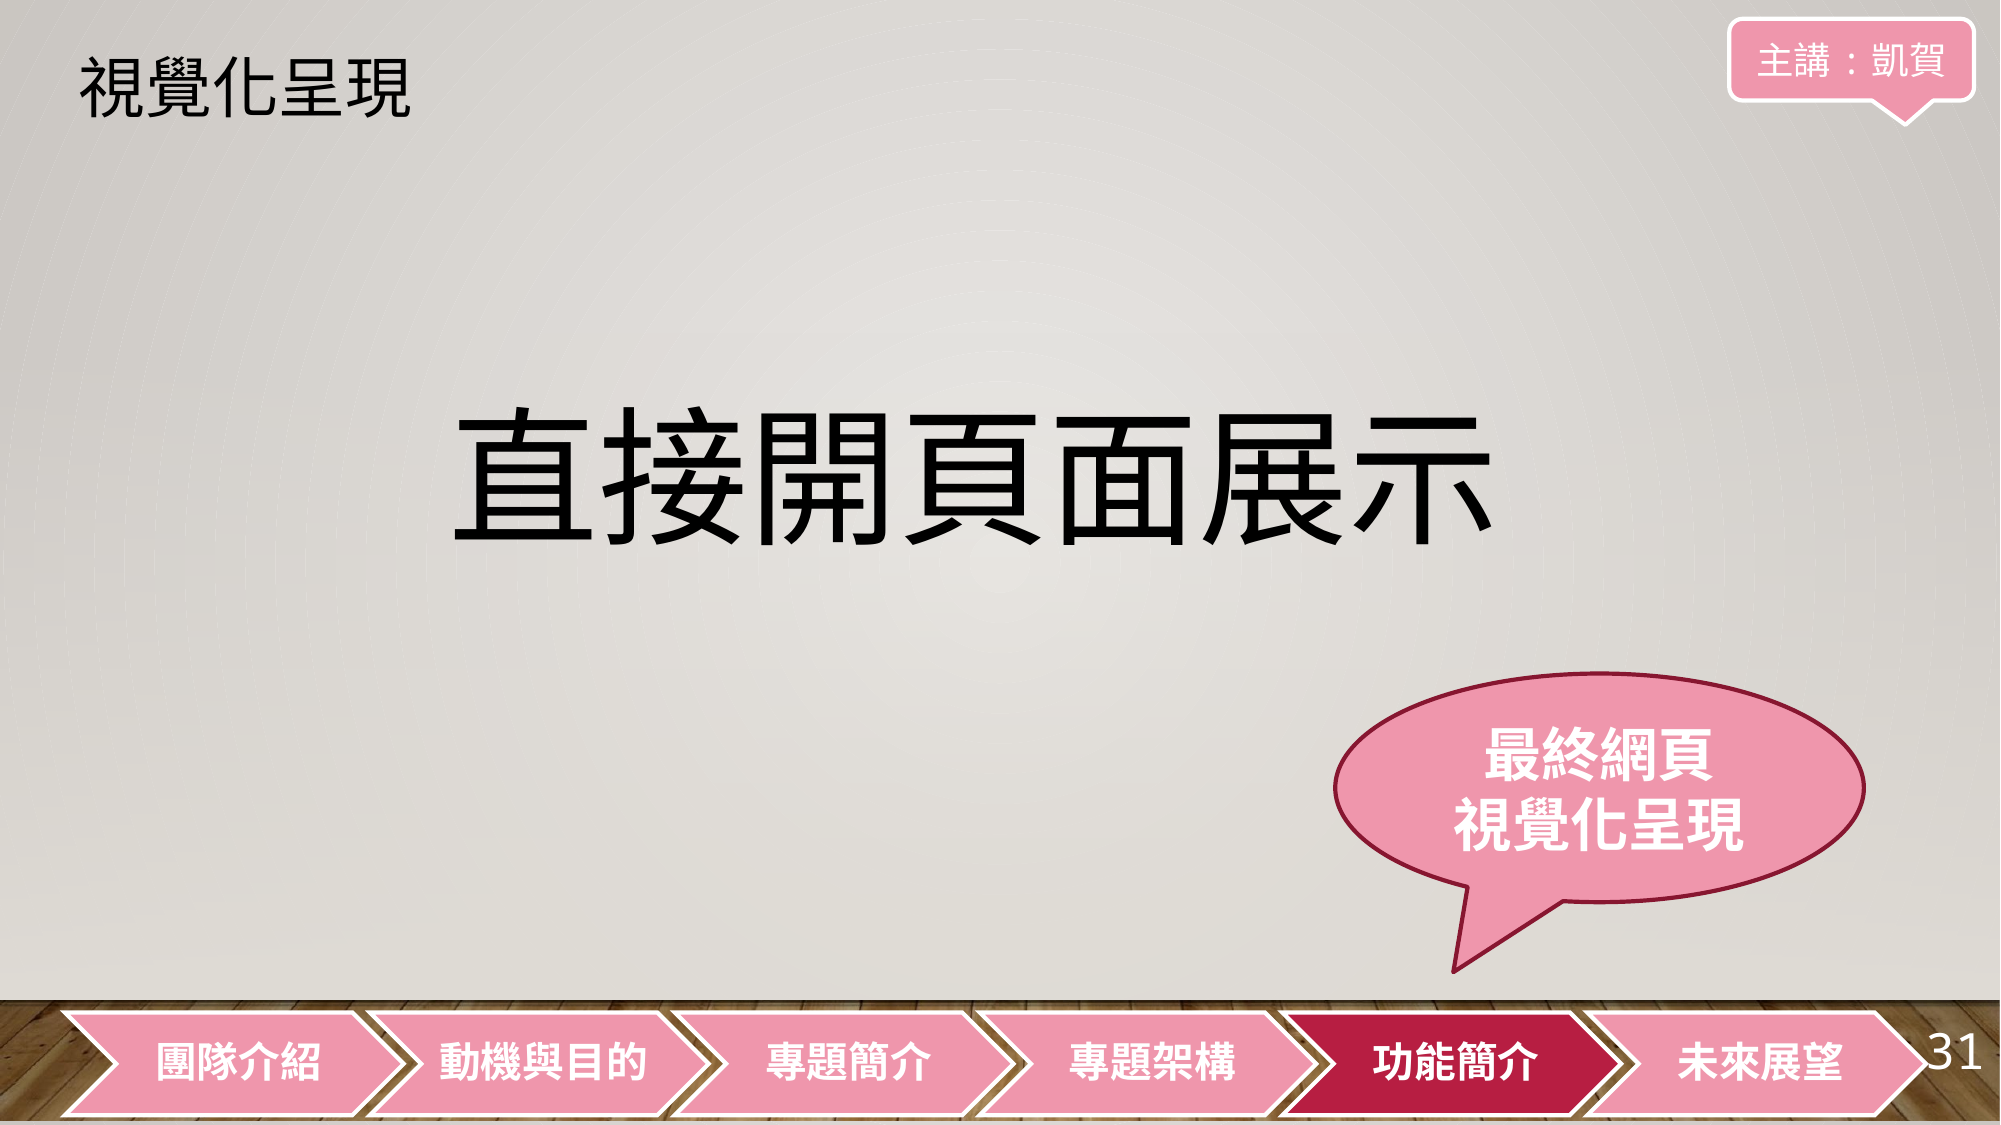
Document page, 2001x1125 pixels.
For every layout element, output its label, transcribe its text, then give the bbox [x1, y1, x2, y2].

slide_number 31 [1927, 1011, 2000, 1095]
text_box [64, 1012, 1927, 1116]
text_box 主講:凱賀 [1729, 18, 1975, 125]
text_box 直接開頁面展示 [434, 376, 1545, 572]
text_box 最終網頁 視覺化呈現 [1335, 673, 1864, 973]
picture [0, 1000, 2000, 1121]
text_box 視覺化呈現 [64, 38, 718, 133]
